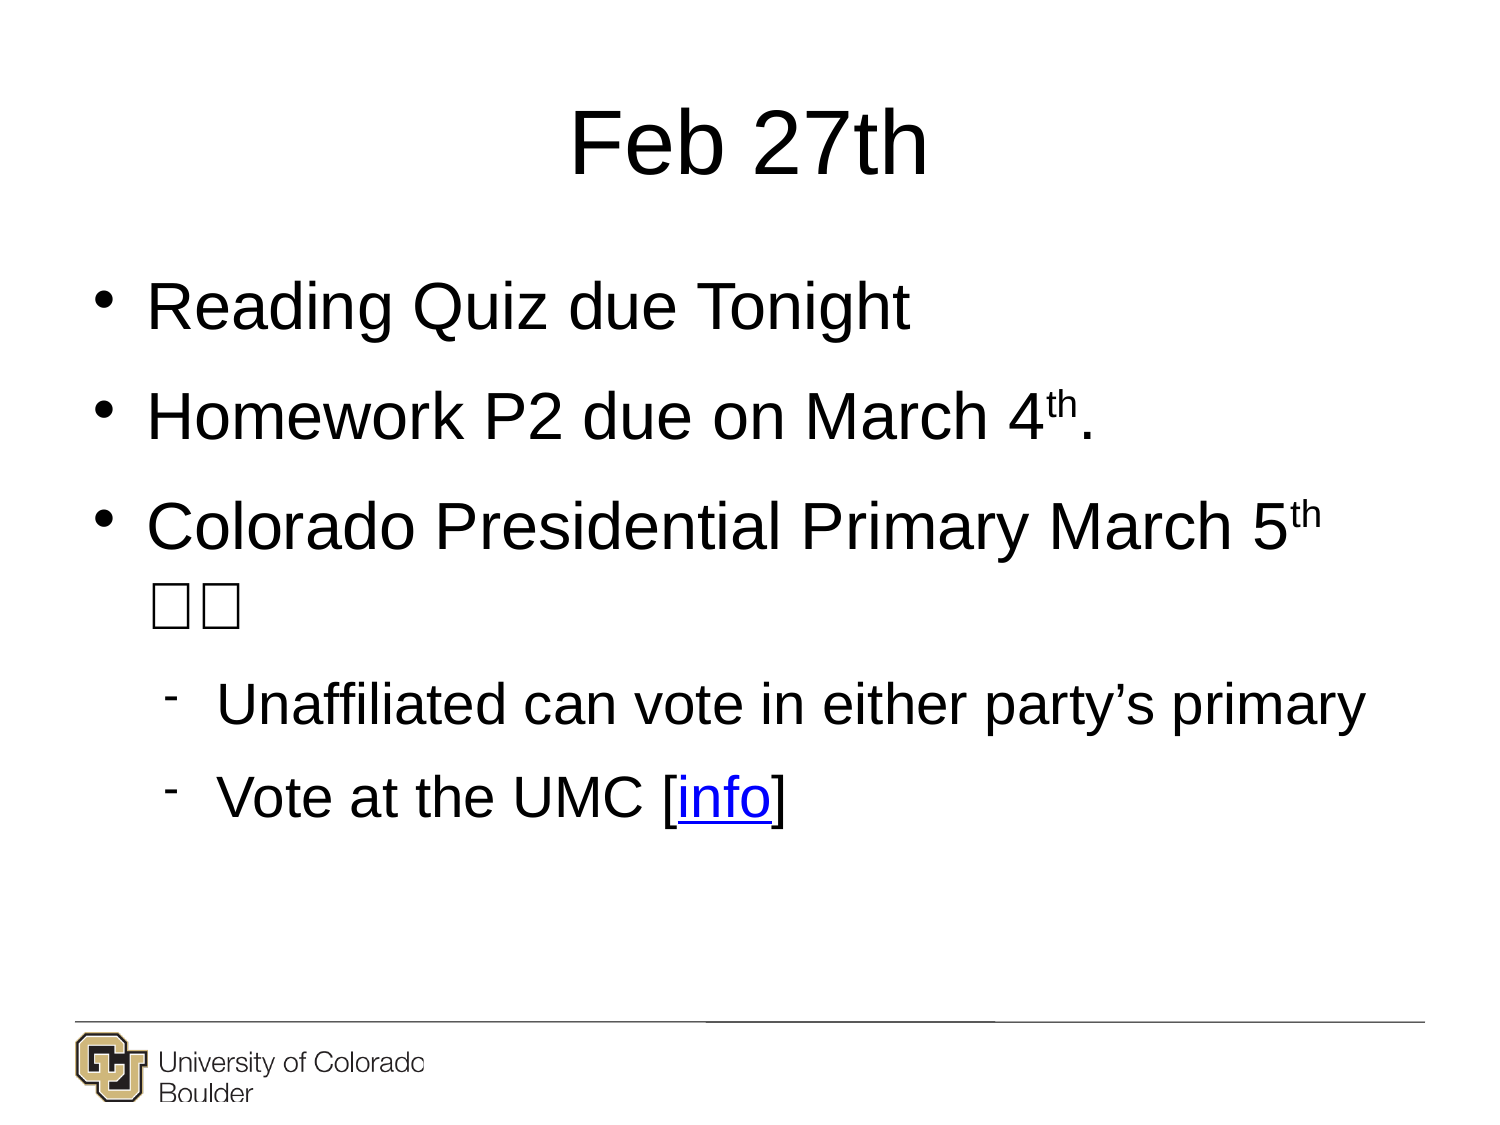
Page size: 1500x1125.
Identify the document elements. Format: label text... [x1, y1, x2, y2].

title Feb 27th [75, 44, 1424, 232]
list Reading Quiz due Tonight Homework P2 due on March 4th. Colorado Presidential Primary March 5th 🇺🇸 Unaffiliated can vote in either party’s primary Vote at the UMC [info] [75, 263, 1425, 915]
